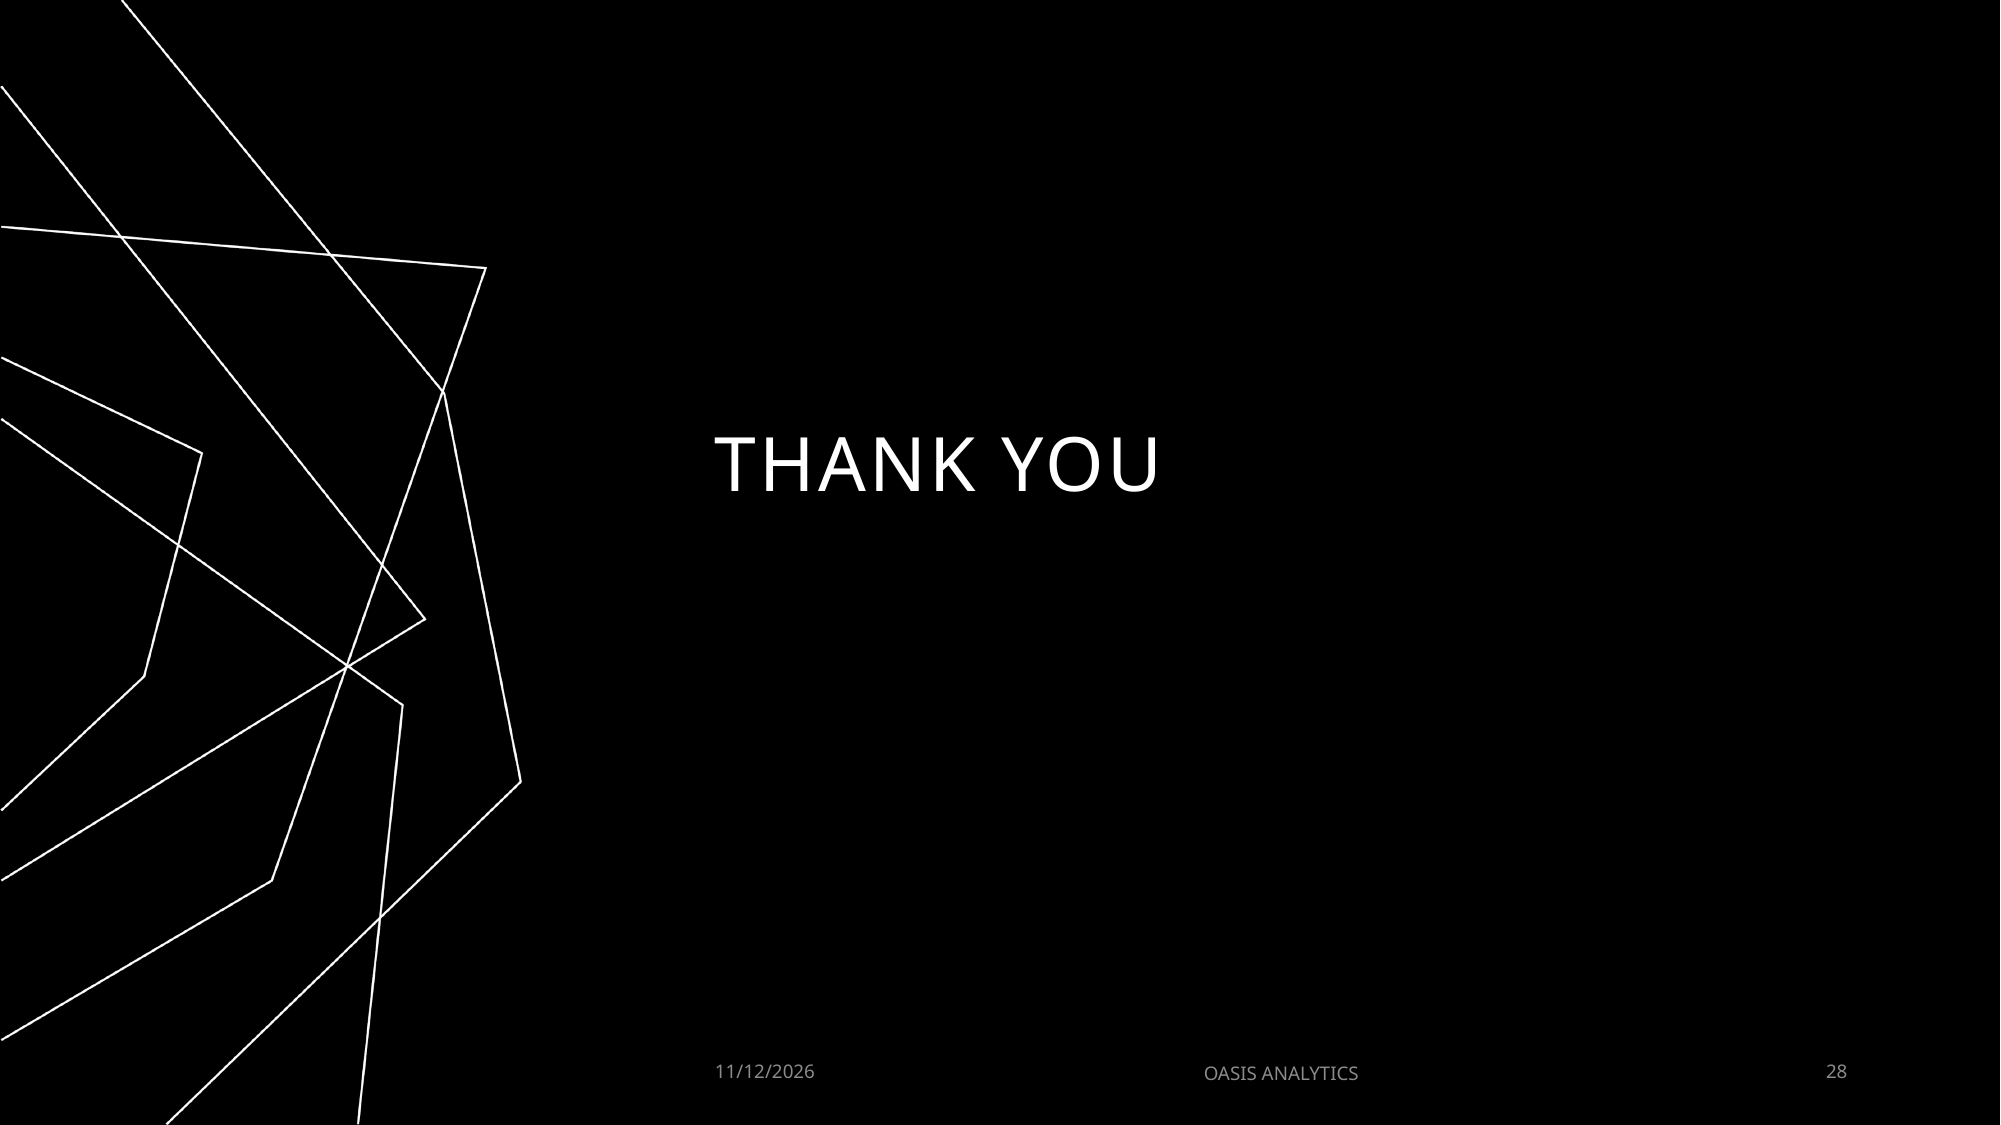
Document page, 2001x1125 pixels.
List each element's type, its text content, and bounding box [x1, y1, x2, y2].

title THANK YOU [699, 265, 1386, 516]
slide_number 28 [1571, 1042, 1863, 1103]
picture [0, 0, 522, 1125]
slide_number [699, 1042, 992, 1103]
footer OASIS ANALYTICS [1062, 1042, 1500, 1103]
